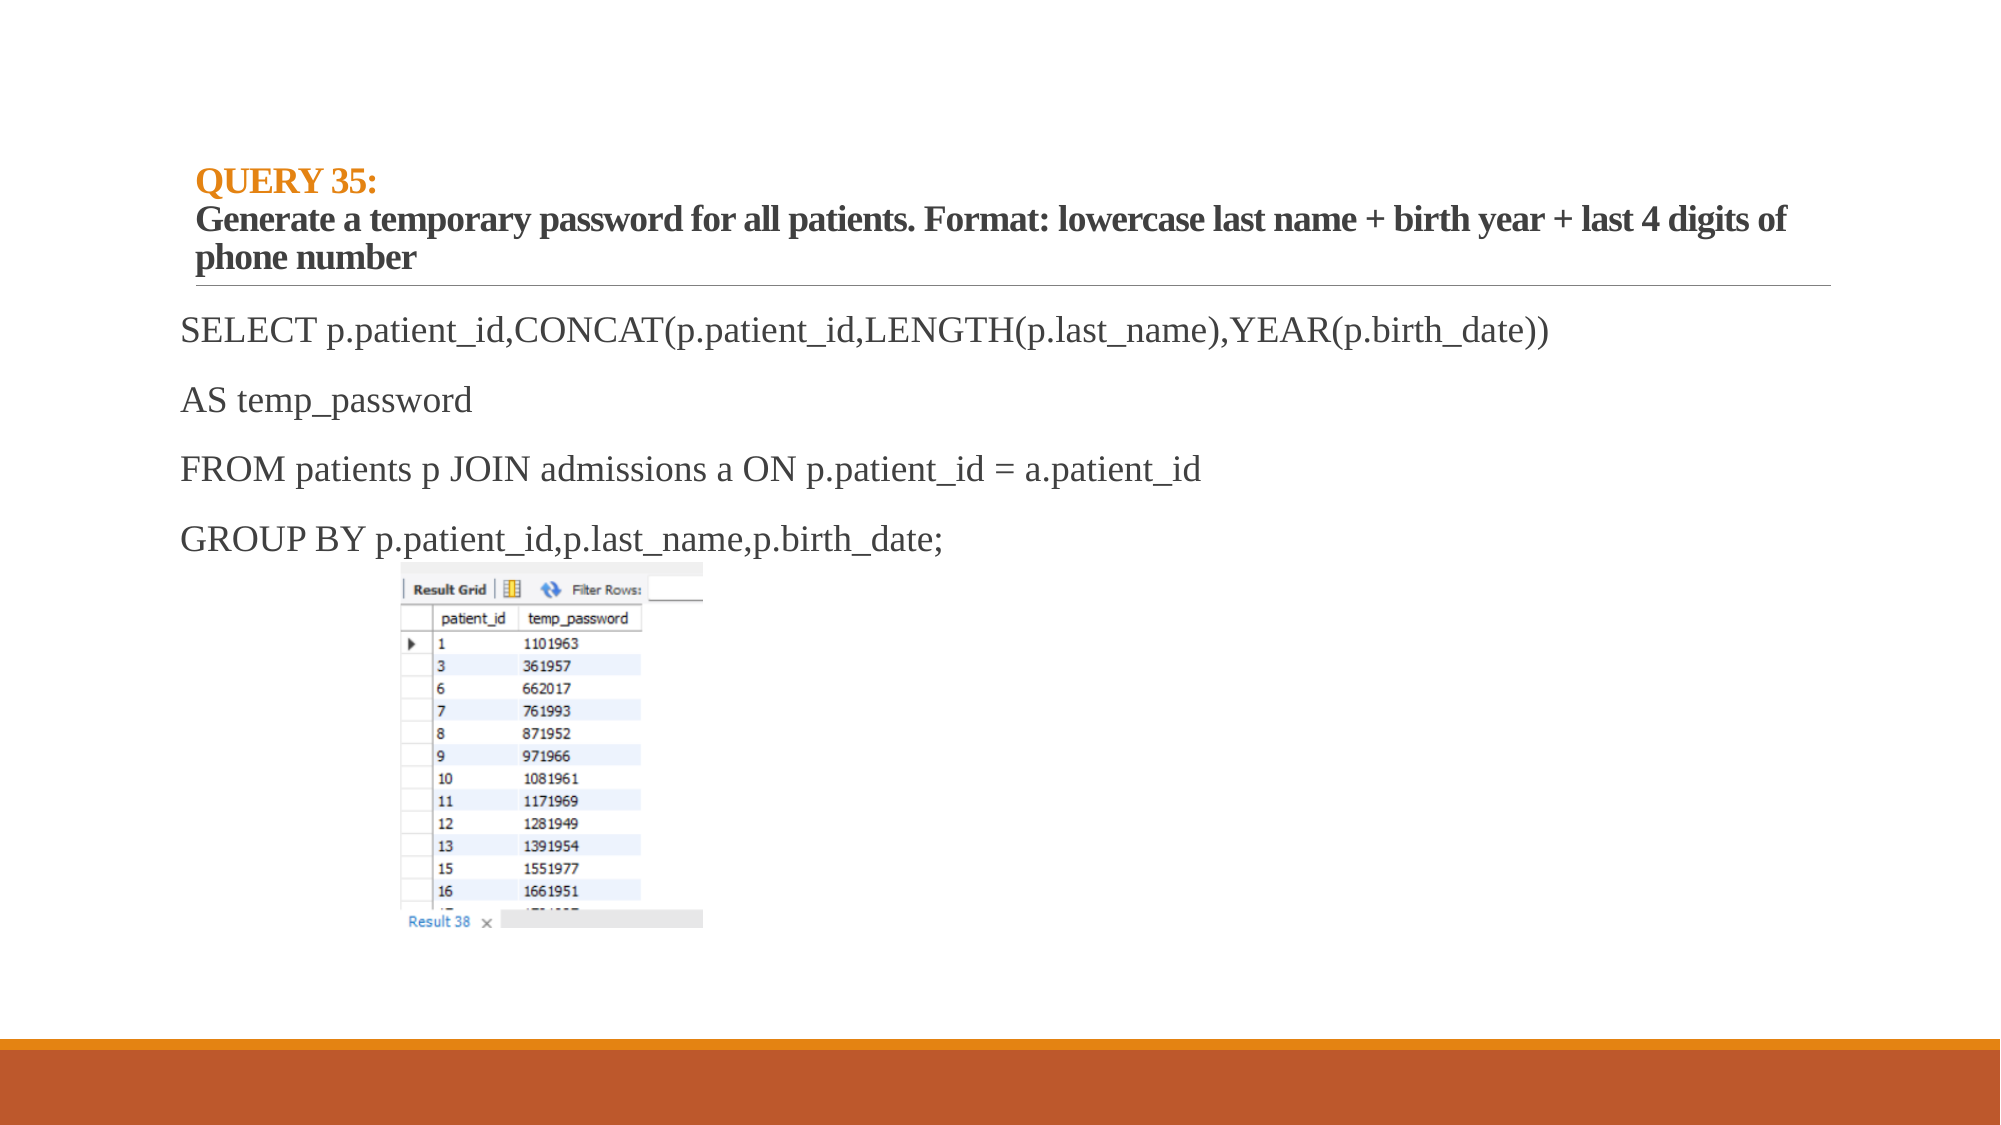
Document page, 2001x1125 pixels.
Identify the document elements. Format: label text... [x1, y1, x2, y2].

title QUERY 35: Generate a temporary password for all patients. Format: lowercase last name + birth year + last 4 digits of phone number [180, 47, 1830, 285]
picture [400, 561, 704, 928]
list SELECT p.patient_id,CONCAT(p.patient_id,LENGTH(p.last_name),YEAR(p.birth_date)) AS temp_password FROM patients p JOIN admissions a ON p.patient_id = a.patient_id GROUP BY p.patient_id,p.last_name,p.birth_date; [180, 302, 1830, 963]
